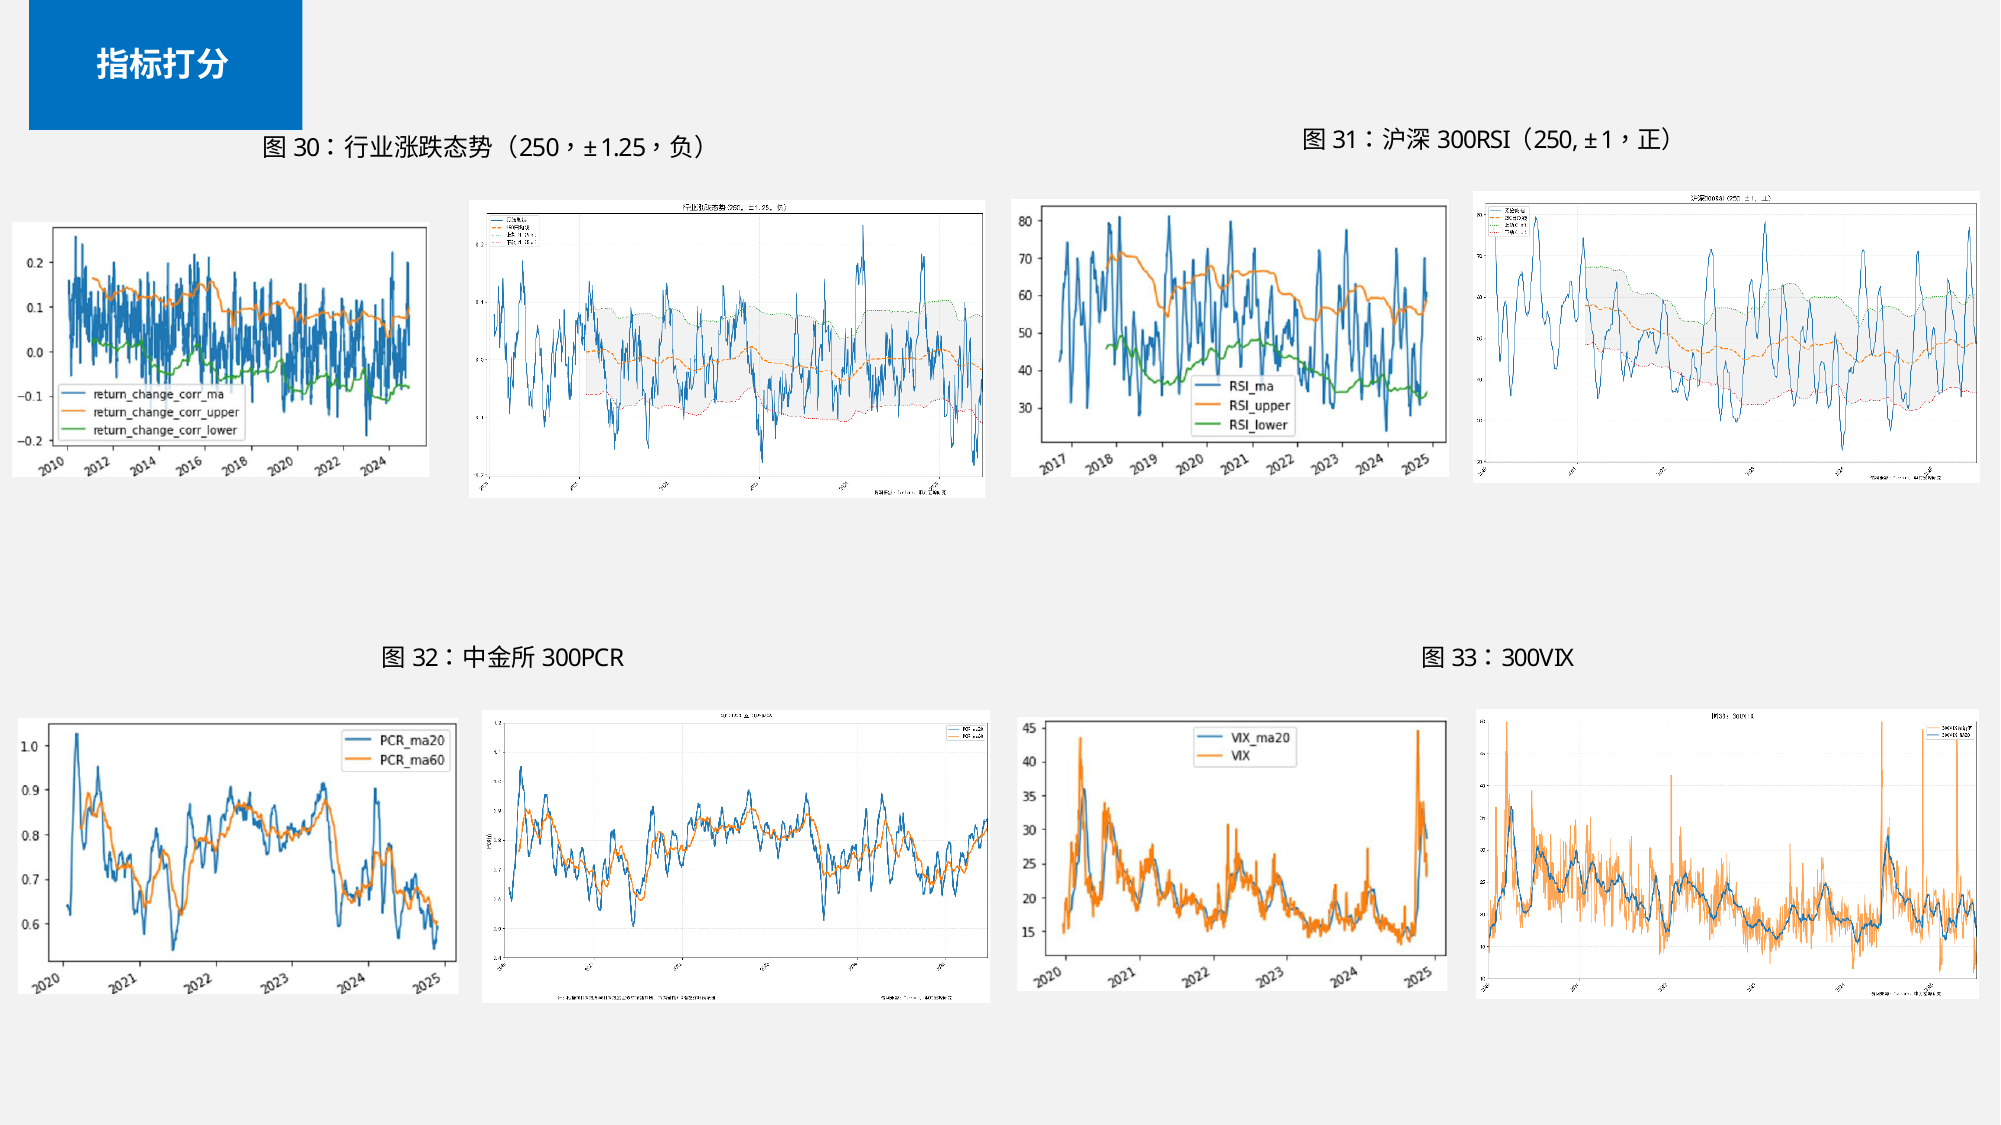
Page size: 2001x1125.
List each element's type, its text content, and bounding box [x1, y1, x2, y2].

picture [3, 642, 1994, 1074]
picture [0, 123, 1994, 571]
text_box 指标打分 [52, 35, 274, 91]
text_box [28, 0, 303, 131]
